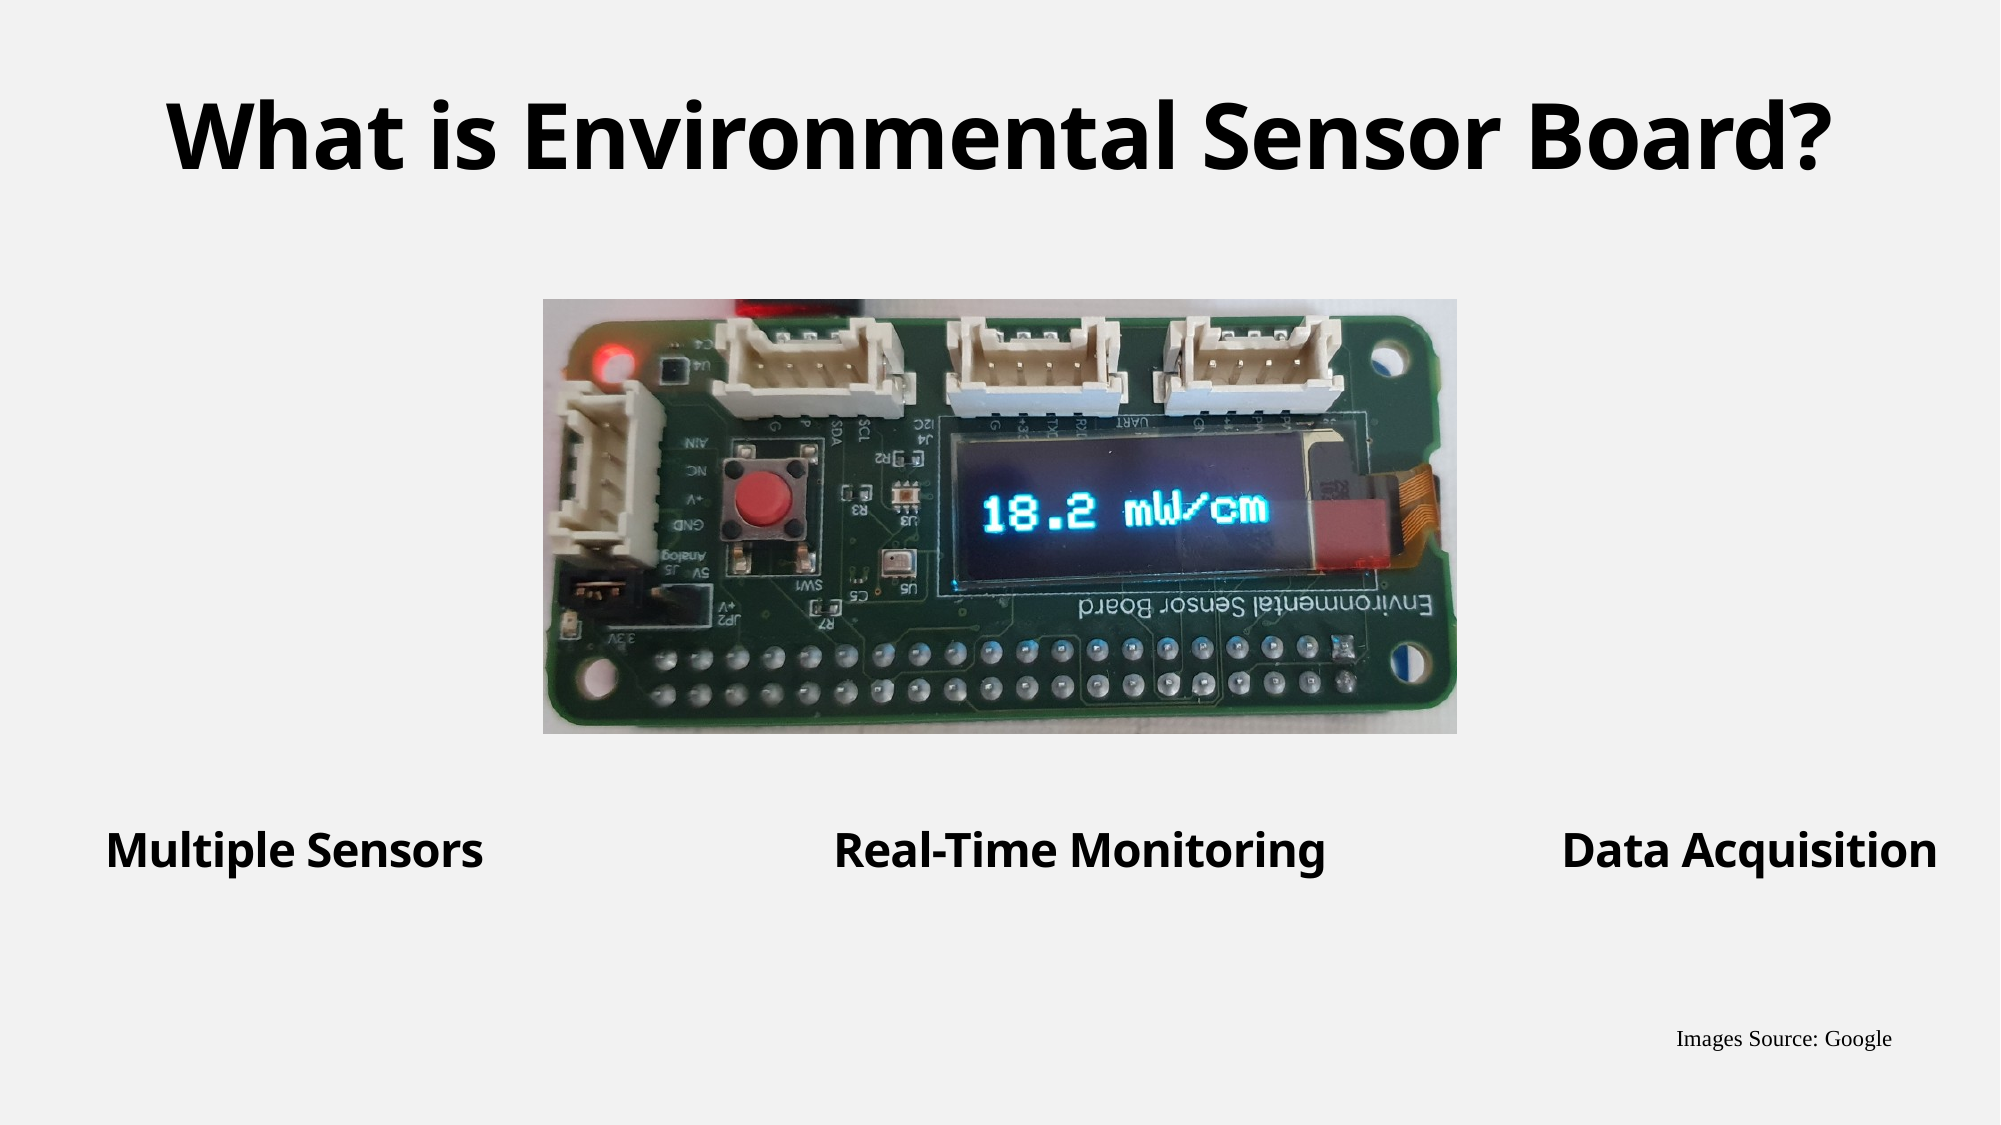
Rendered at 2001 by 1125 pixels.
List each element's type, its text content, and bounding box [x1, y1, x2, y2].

text_box Multiple Sensors [90, 810, 567, 870]
text_box Real-Time Monitoring [818, 810, 1295, 870]
picture [543, 299, 1457, 734]
text_box What is Environmental Sensor Board? [120, 87, 1880, 223]
text_box Data Acquisition [1546, 810, 2000, 870]
text_box Images Source: Google [1661, 1016, 1908, 1059]
